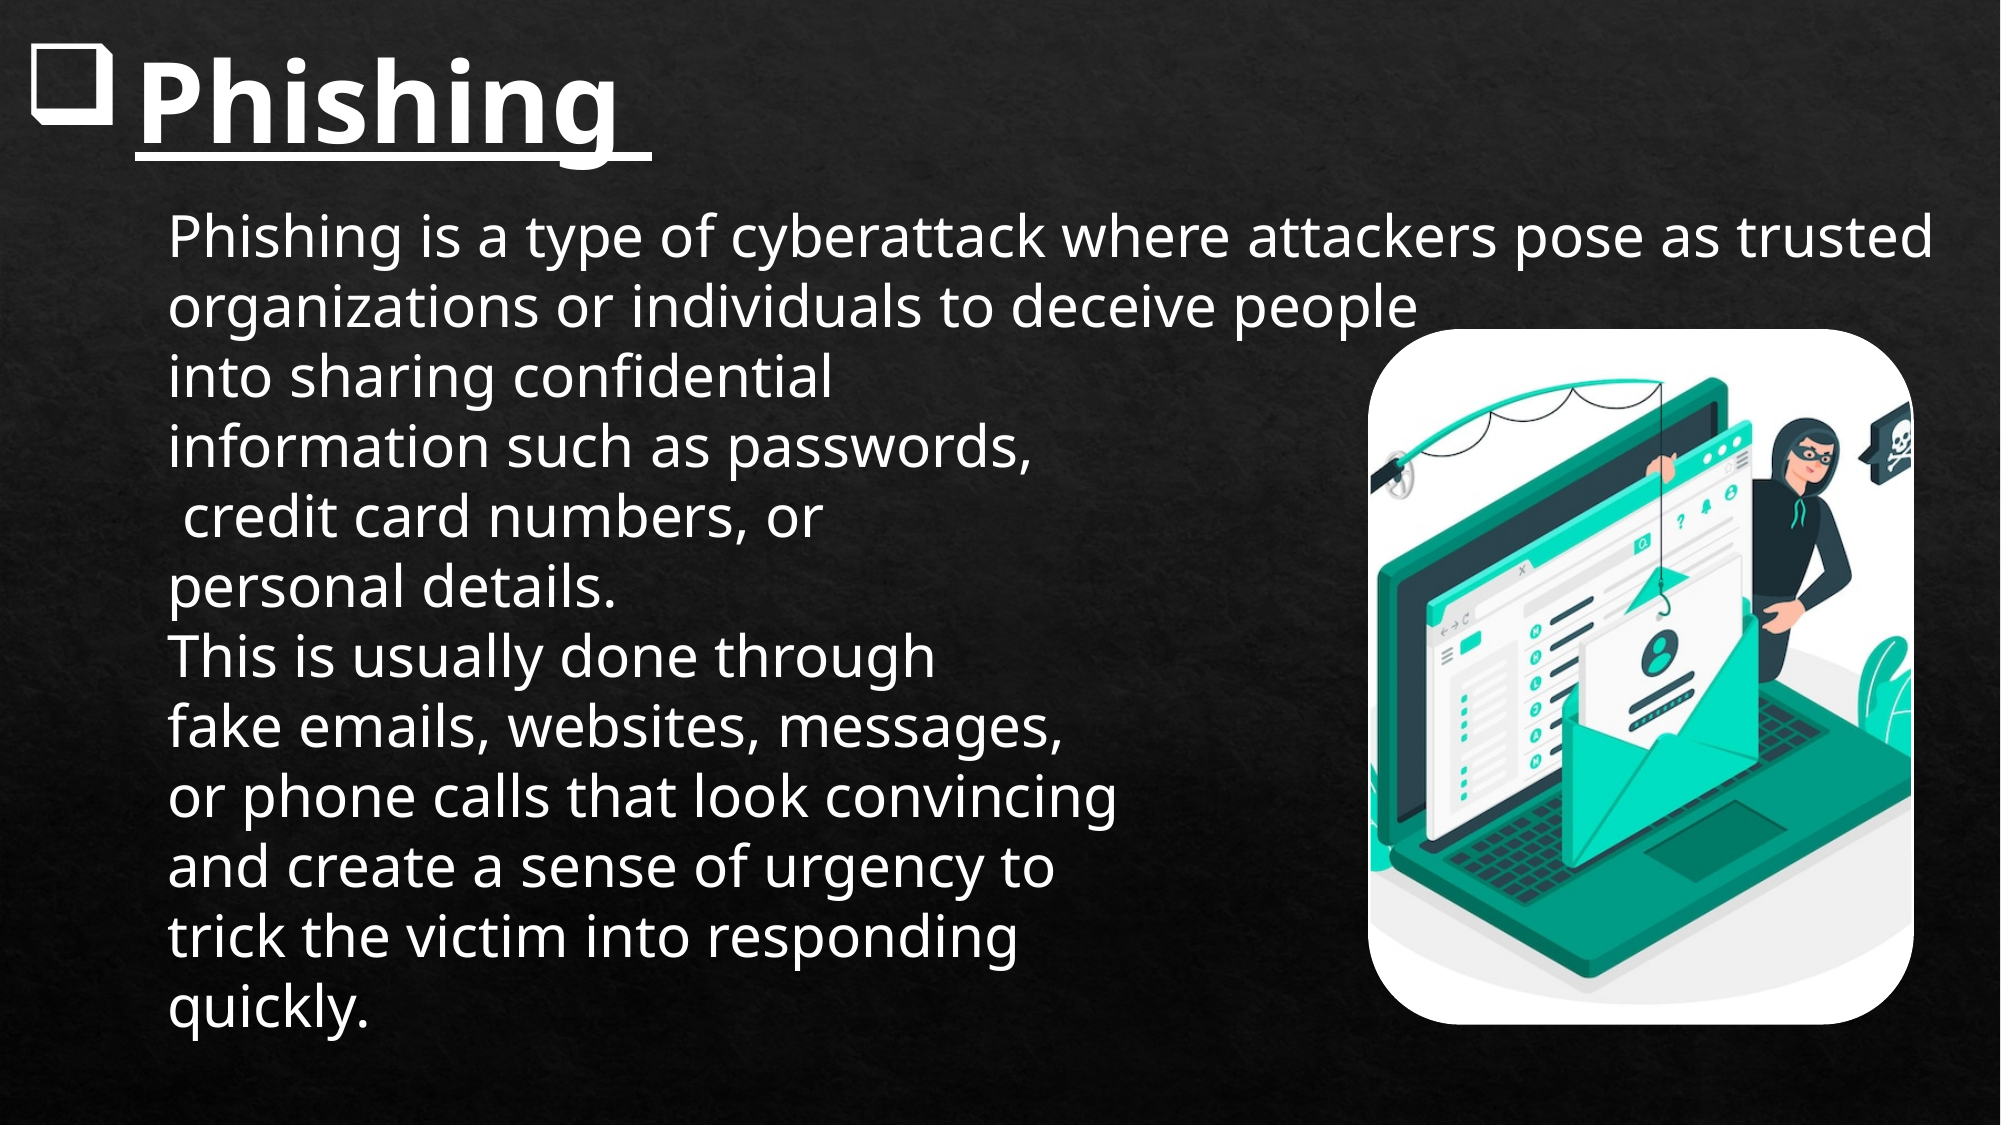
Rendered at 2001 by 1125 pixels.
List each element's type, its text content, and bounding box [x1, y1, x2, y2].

text_box Phishing is a type of cyberattack where attackers pose as trusted organizations or individuals to deceive people into sharing confidential information such as passwords, credit card numbers, or personal details. This is usually done through fake emails, websites, messages, or phone calls that look convincing and create a sense of urgency to trick the victim into responding quickly. [152, 191, 2000, 1047]
text_box Phishing [7, 23, 668, 174]
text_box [1066, 330, 1964, 1024]
